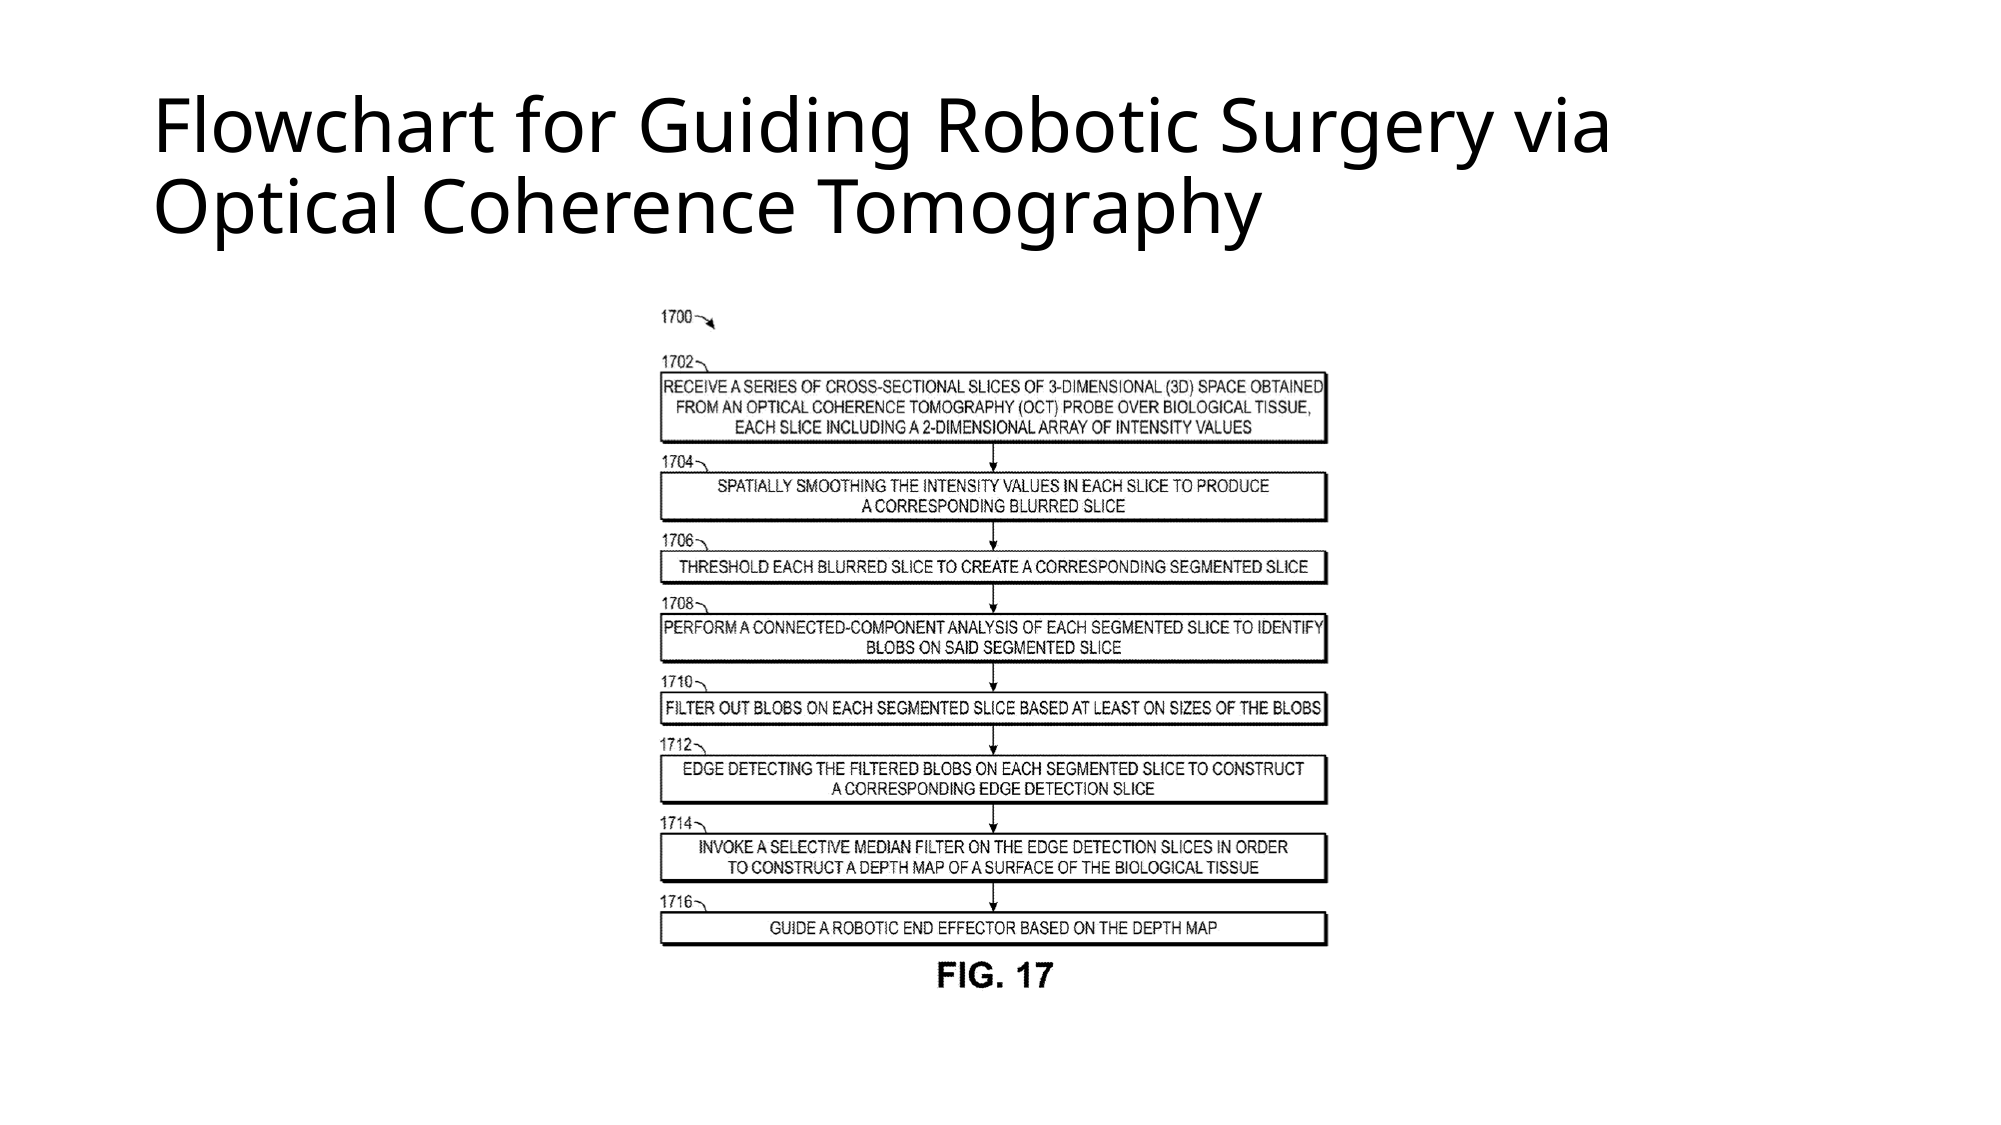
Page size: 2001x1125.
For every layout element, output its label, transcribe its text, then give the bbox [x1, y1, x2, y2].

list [641, 298, 1359, 1014]
title Flowchart for Guiding Robotic Surgery via Optical Coherence Tomography [137, 59, 1863, 278]
